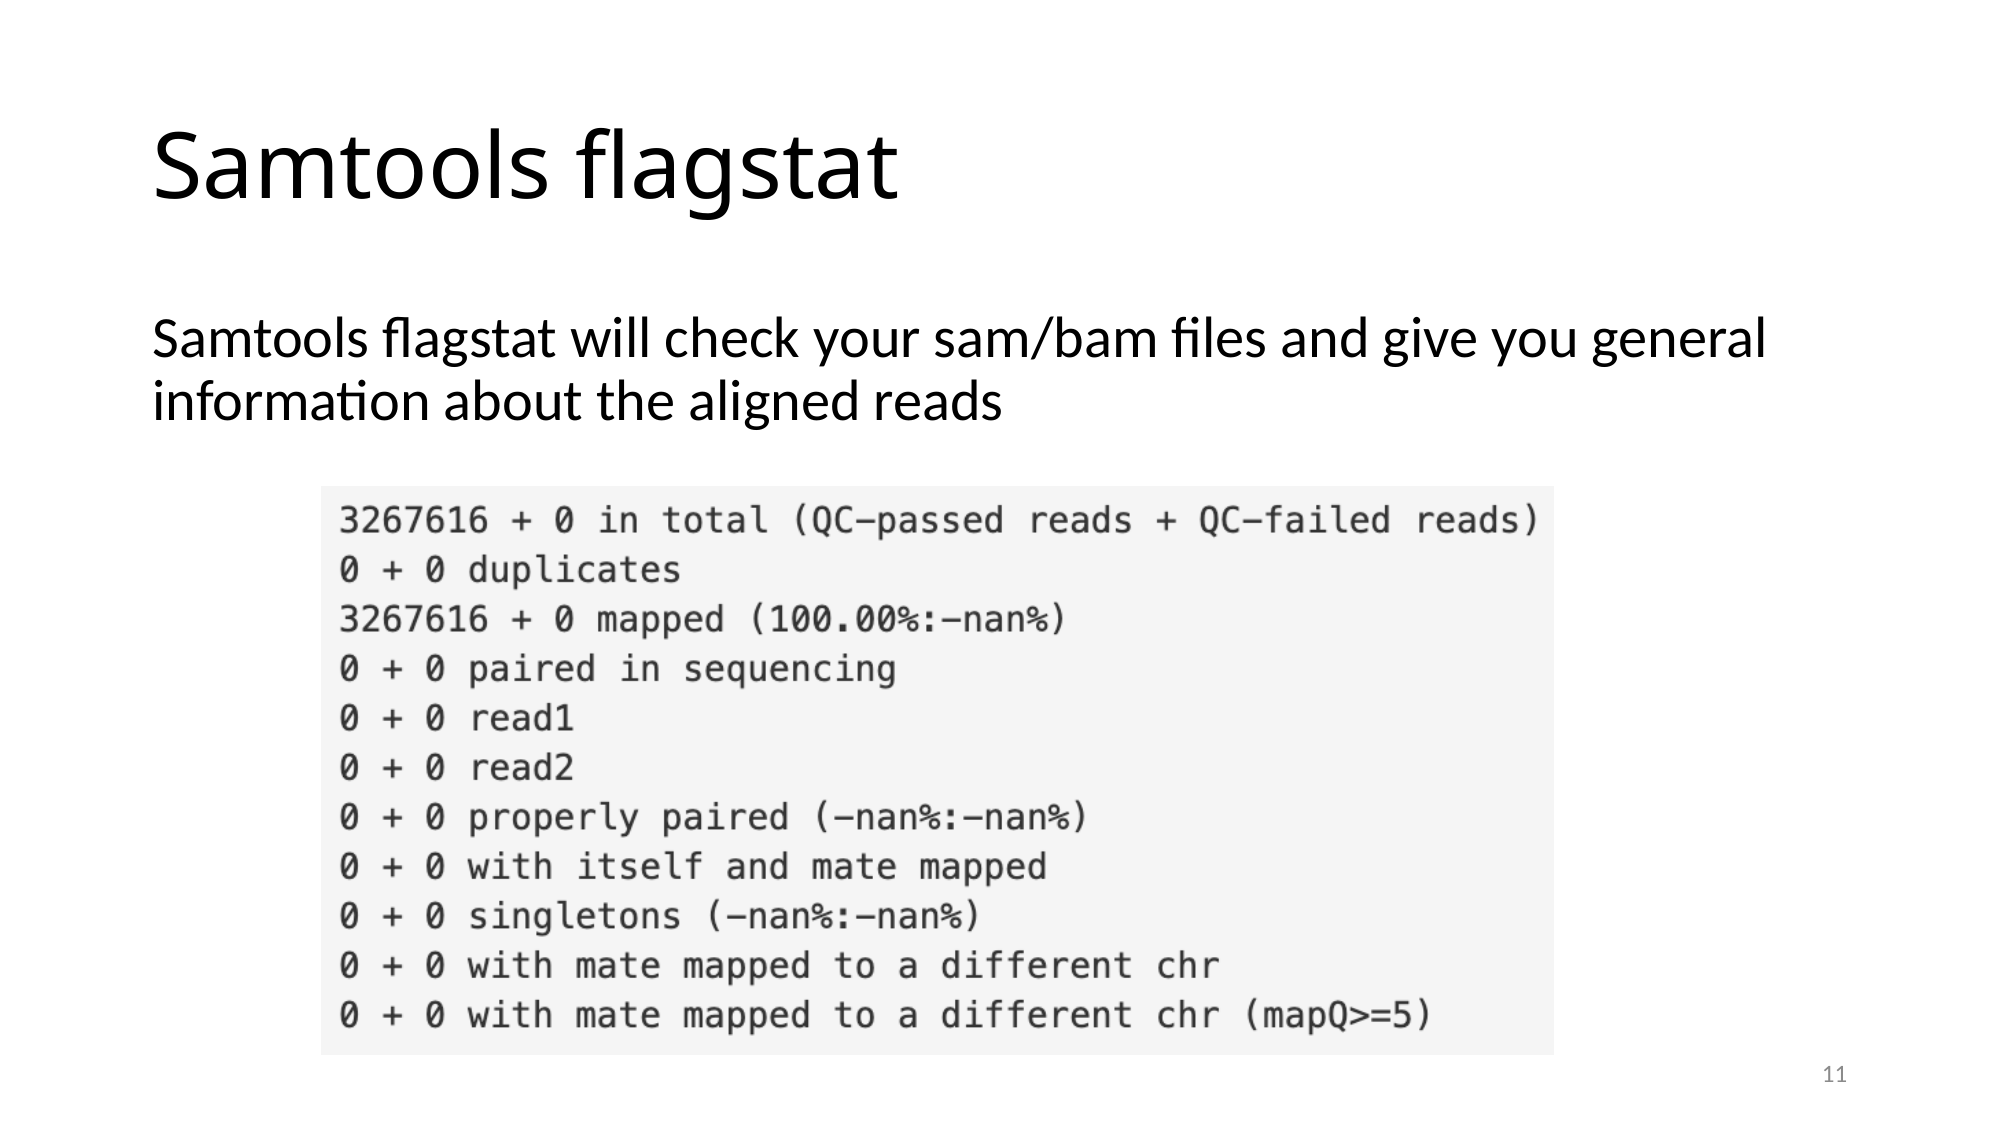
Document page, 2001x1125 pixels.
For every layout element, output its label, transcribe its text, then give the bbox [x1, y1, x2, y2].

list Samtools flagstat will check your sam/bam files and give you general information about the aligned reads [137, 299, 1863, 446]
slide_number 11 [1412, 1042, 1863, 1103]
title Samtools flagstat [137, 59, 1863, 278]
picture [321, 486, 1554, 1055]
